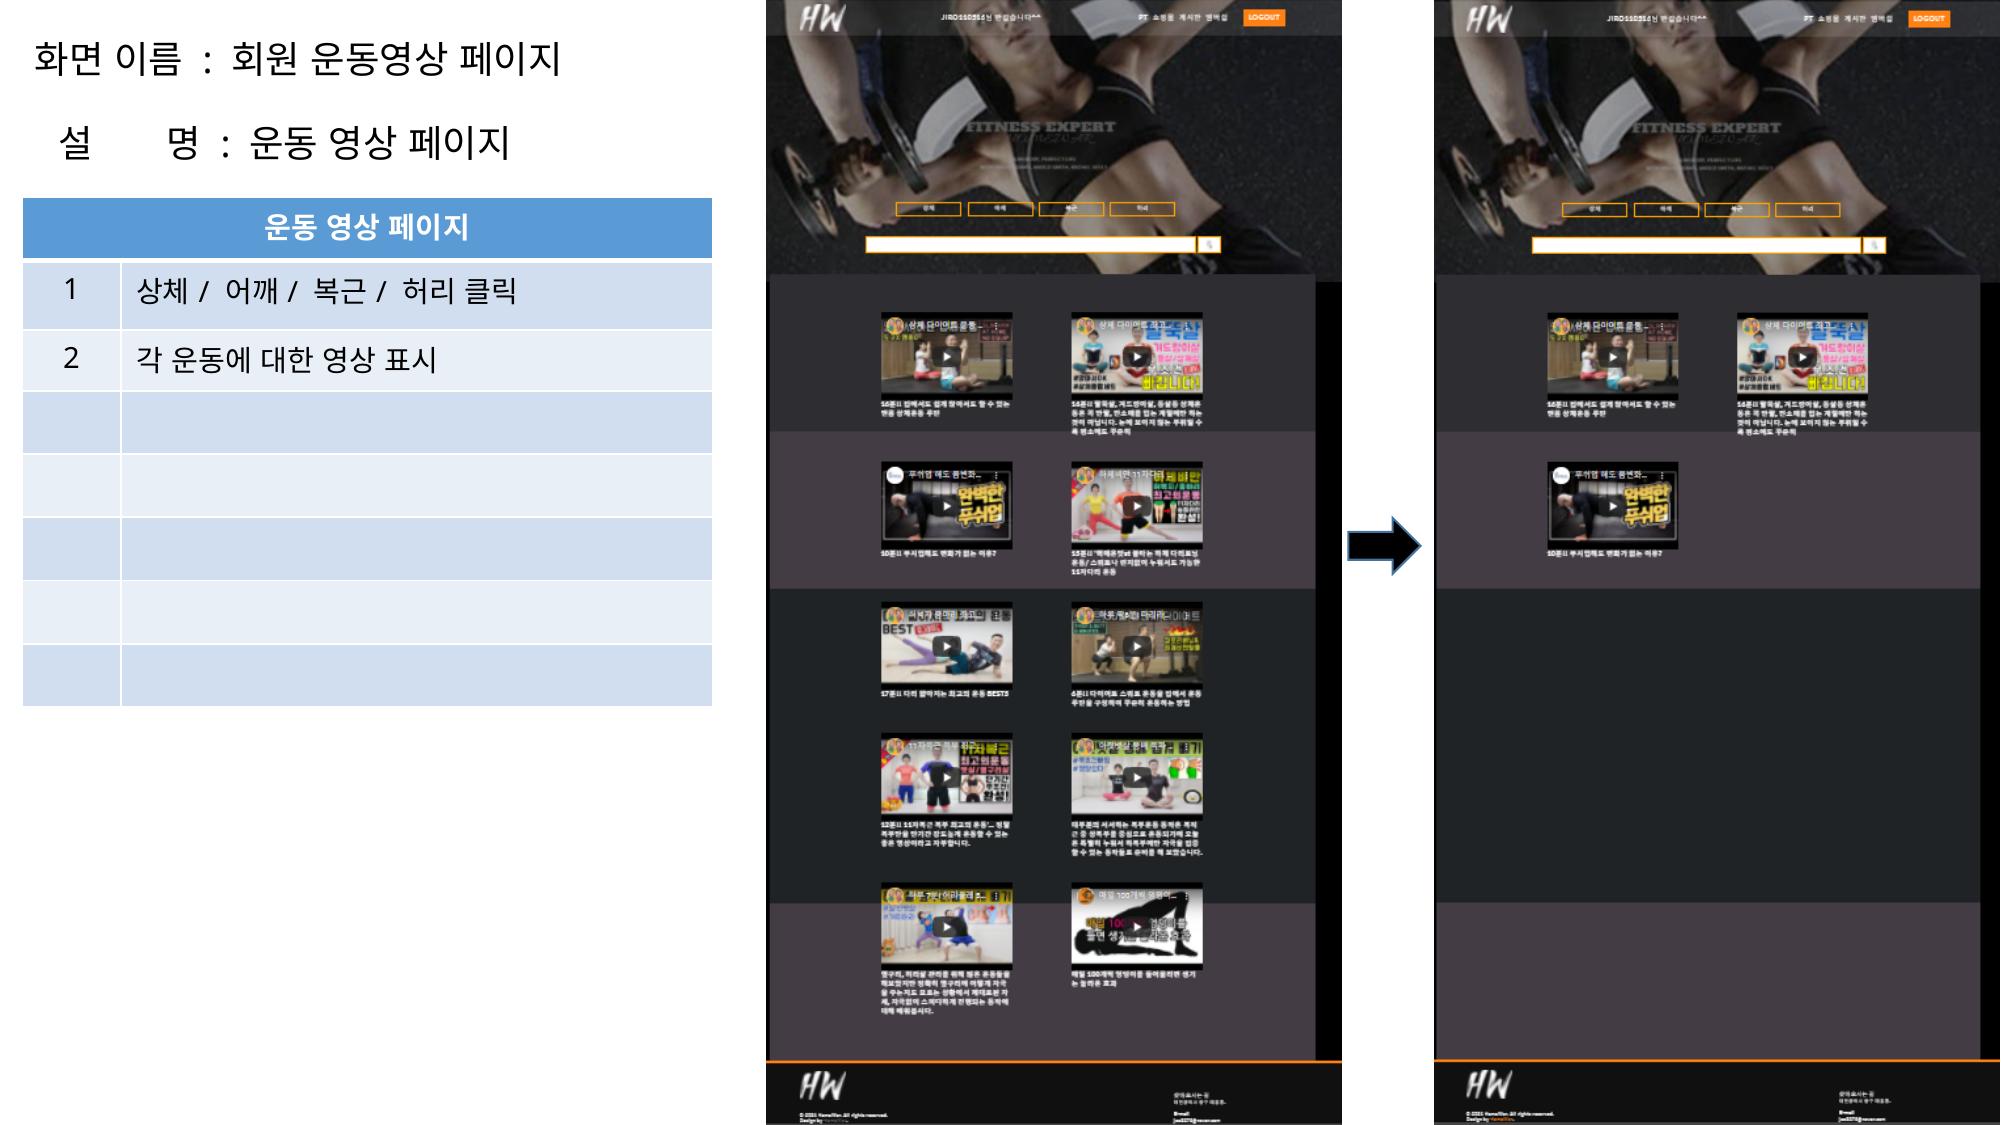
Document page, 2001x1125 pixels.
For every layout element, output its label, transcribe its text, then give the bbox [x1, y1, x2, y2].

table_cell [122, 645, 712, 706]
table_cell 1 [23, 263, 120, 329]
text_box 화면 이름 : 회원 운동영상 페이지 [20, 28, 578, 89]
text_box 설 명 : 운동 영상 페이지 [43, 113, 527, 173]
table_cell [23, 392, 120, 453]
picture [766, 0, 1342, 1125]
text_box [1347, 515, 1423, 577]
table_cell [23, 518, 120, 580]
table_cell [122, 455, 712, 516]
table_header 운동 영상 페이지 [23, 198, 712, 258]
table_cell [23, 455, 120, 516]
table_cell 각 운동에 대한 영상 표시 [122, 331, 712, 390]
table_cell [122, 581, 712, 643]
table_cell [23, 581, 120, 643]
picture [1434, 0, 2000, 1125]
table_cell [23, 645, 120, 706]
table_cell 2 [23, 331, 120, 390]
table_cell [122, 518, 712, 580]
table_cell [122, 392, 712, 453]
table_cell 상체/ 어깨/ 복근/ 허리 클릭 [122, 263, 712, 329]
